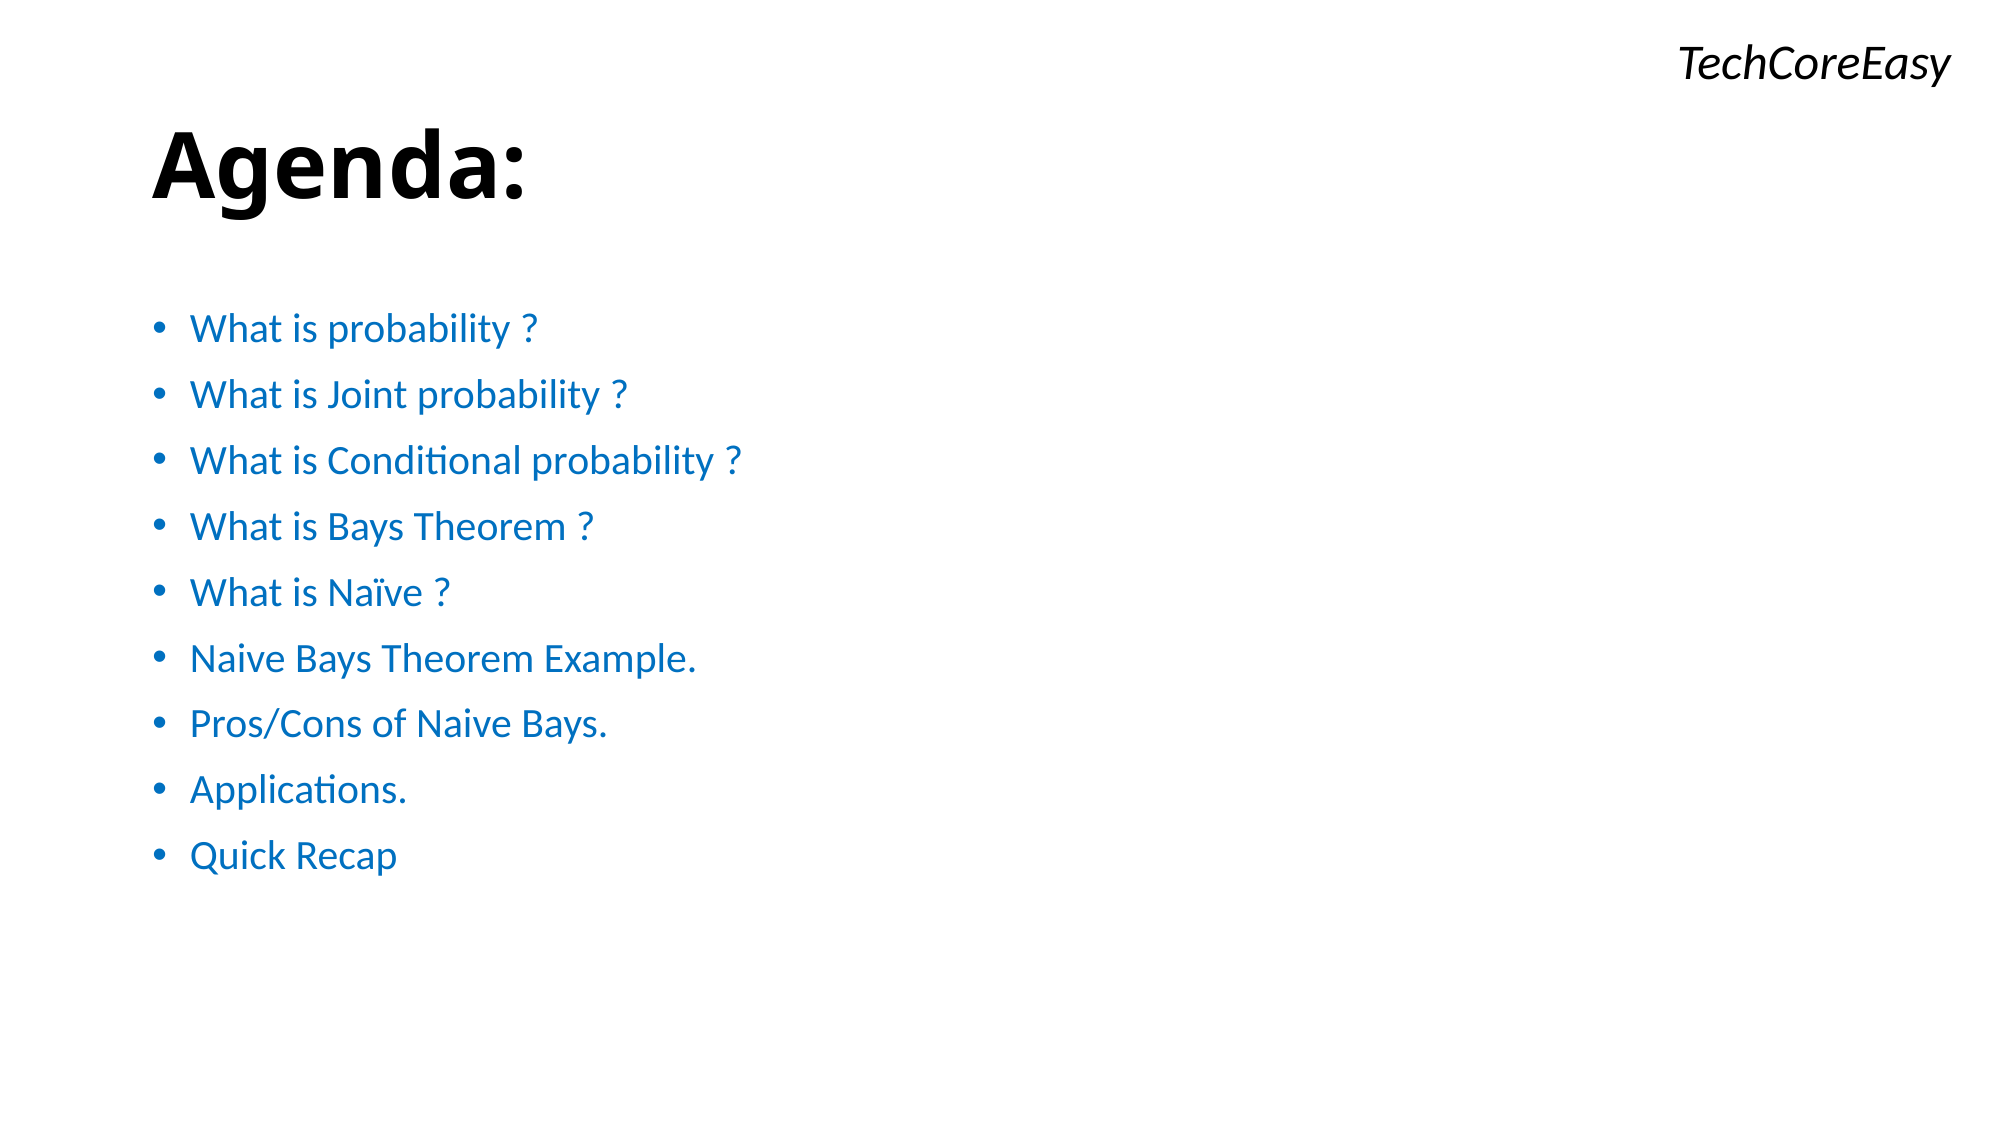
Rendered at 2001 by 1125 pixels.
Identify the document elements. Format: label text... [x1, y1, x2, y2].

text_box TechCoreEasy [1662, 21, 1966, 97]
list What is probability ? What is Joint probability ? What is Conditional probability ? What is Bays Theorem ? What is Naïve ? Naive Bays Theorem Example. Pros/Cons of Naive Bays. Applications. Quick Recap [137, 299, 1863, 1014]
title Agenda: [137, 59, 1863, 278]
